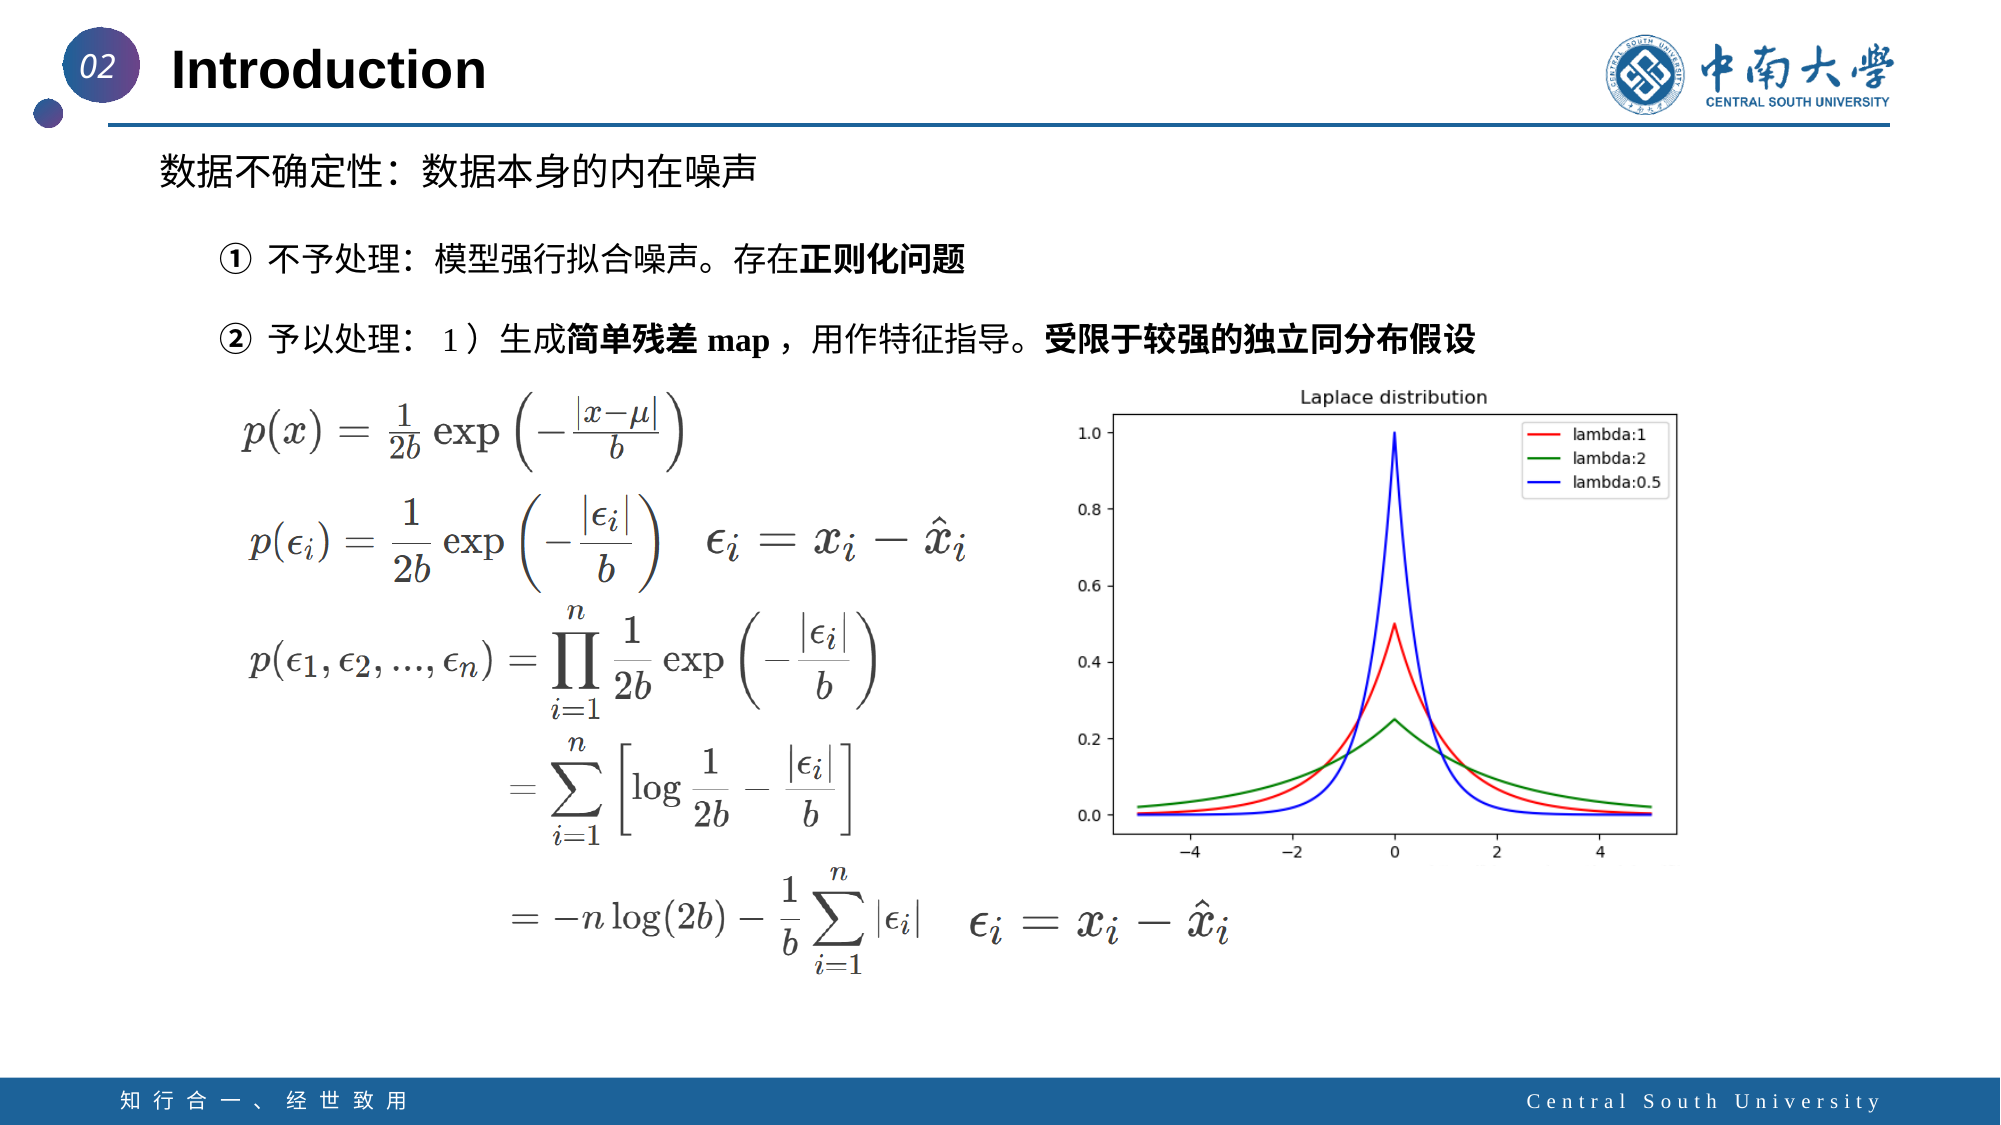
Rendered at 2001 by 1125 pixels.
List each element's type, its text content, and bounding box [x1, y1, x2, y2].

text_box [0, 1077, 2000, 1125]
text_box 数据不确定性：数据本身的内在噪声 ① 不予处理：模型强行拟合噪声。存在正则化问题 ② 予以处理：1）生成简单残差map，用作特征指导。受限于较强的独立同分布假设 [144, 140, 1492, 366]
picture [240, 384, 683, 475]
picture [467, 730, 890, 848]
picture [499, 860, 923, 978]
text_box [158, 0, 1050, 118]
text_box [33, 26, 153, 128]
text_box Central South University [1511, 1080, 1894, 1120]
text_box 知行合一、经世致用 [105, 1080, 423, 1120]
picture [1595, 28, 1907, 121]
picture [959, 889, 1234, 949]
text_box Introduction [171, 24, 1063, 108]
picture [240, 482, 663, 599]
picture [244, 601, 881, 721]
picture [696, 506, 971, 566]
picture [1073, 384, 1680, 866]
